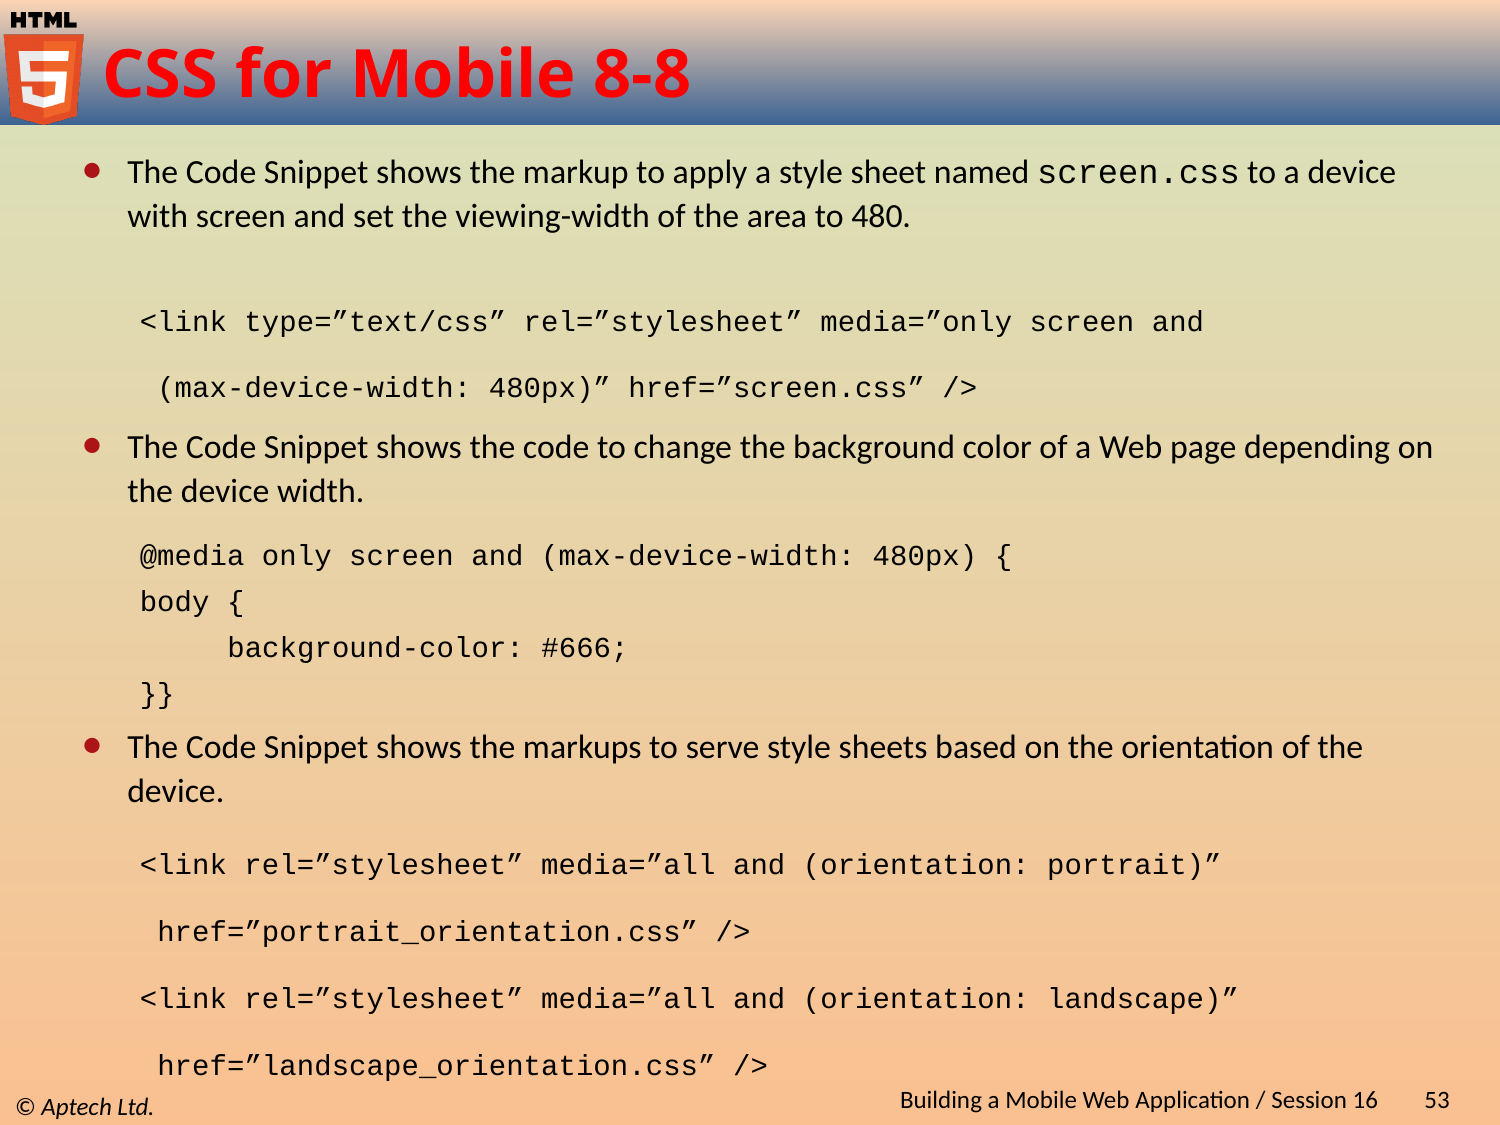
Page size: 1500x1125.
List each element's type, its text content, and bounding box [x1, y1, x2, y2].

text_box The Code Snippet shows the markup to apply a style sheet named screen.css to a device with screen and set the viewing-width of the area to 480. [37, 149, 1450, 275]
footer Building a Mobile Web Application / Session 16 [412, 1107, 1400, 1113]
text_box <link rel=”stylesheet” media=”all and (orientation: portrait)” href=”portrait_orientation.css” /> <link rel=”stylesheet” media=”all and (orientation: landscape)” href=”landscape_orientation.css” /> [125, 848, 1425, 1107]
text_box The Code Snippet shows the code to change the background color of a Web page depending on the device width. [37, 425, 1450, 550]
picture [0, 12, 100, 125]
slide_number 53 [1400, 1084, 1465, 1113]
text_box The Code Snippet shows the markups to serve style sheets based on the orientation of the device. [37, 725, 1450, 850]
text_box @media only screen and (max-device-width: 480px) { body { background-color: #666; }} [125, 562, 1425, 725]
title CSS for Mobile 8-8 [87, 37, 1338, 106]
text_box <link type=”text/css” rel=”stylesheet” media=”only screen and (max-device-width: 480px)” href=”screen.css” /> [125, 305, 1425, 425]
